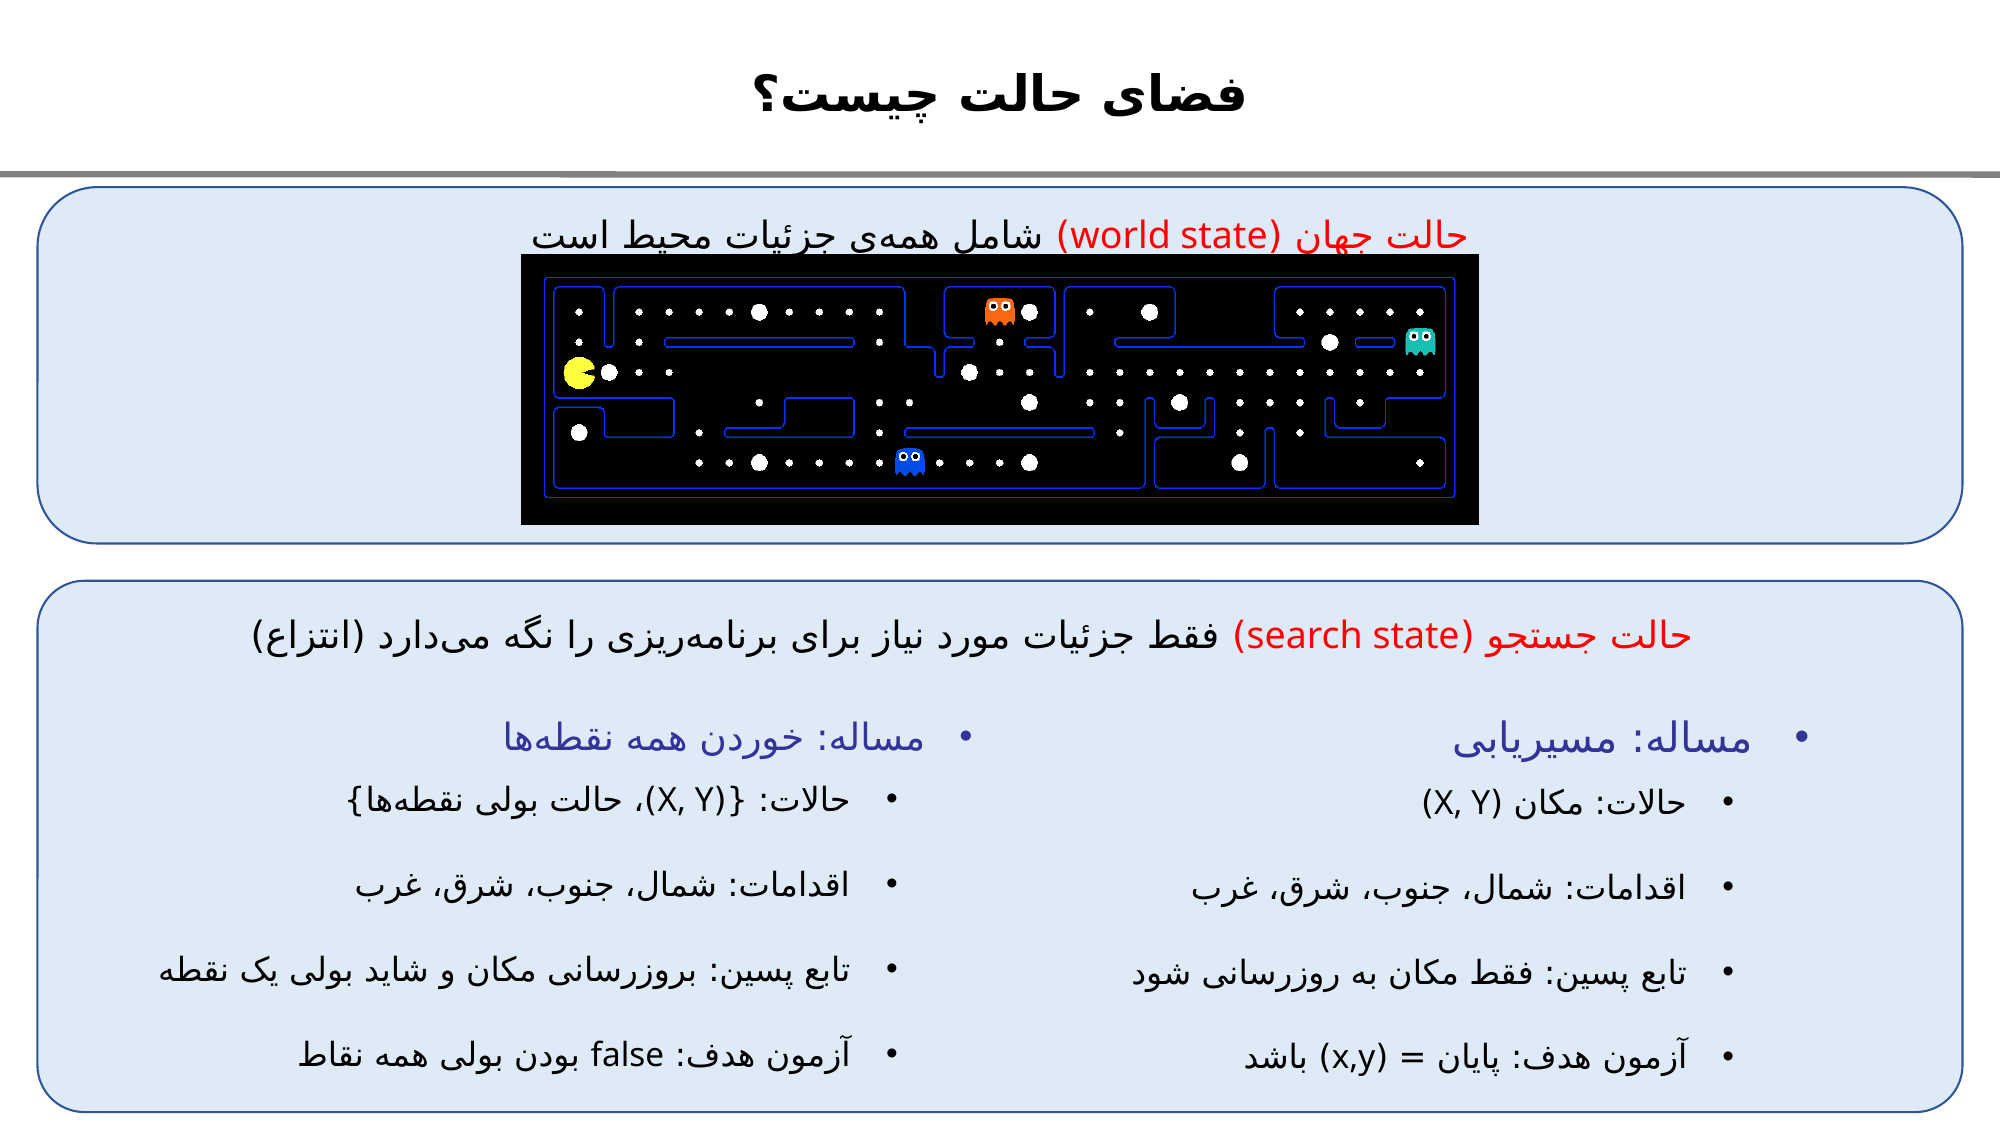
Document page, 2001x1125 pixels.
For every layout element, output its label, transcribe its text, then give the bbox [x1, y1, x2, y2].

picture [521, 254, 1479, 525]
text_box مساله: مسیریابی حالات: مکان (X, Y) اقدامات: شمال، جنوب، شرق، غرب تابع پسین: فقط مکان به روزرسانی شود آزمون هدف: پایان = (x,y) باشد [1080, 664, 1824, 1083]
text_box مساله: خوردن همه نقطه‌ها حالات: {(X, Y)، حالت بولی نقطه‌ها} اقدامات: شمال، جنوب، شرق، غرب تابع پسین: بروزرسانی مکان و شاید بولی یک نقطه آزمون هدف: false بودن بولی همه نقاط [137, 664, 988, 1081]
text_box [36, 579, 1964, 1114]
text_box [36, 186, 1964, 545]
text_box حالت جستجو (search state) فقط جزئیات مورد نیاز برای برنامه‌ریزی را نگه می‌دارد (انتزاع) [80, 580, 1863, 664]
text_box حالت جهان (world state) شامل همه‌ی جزئیات محیط است [109, 180, 1891, 263]
slide_number 14 [1412, 1042, 1863, 1103]
list فضای حالت چیست؟ [109, 24, 1891, 167]
